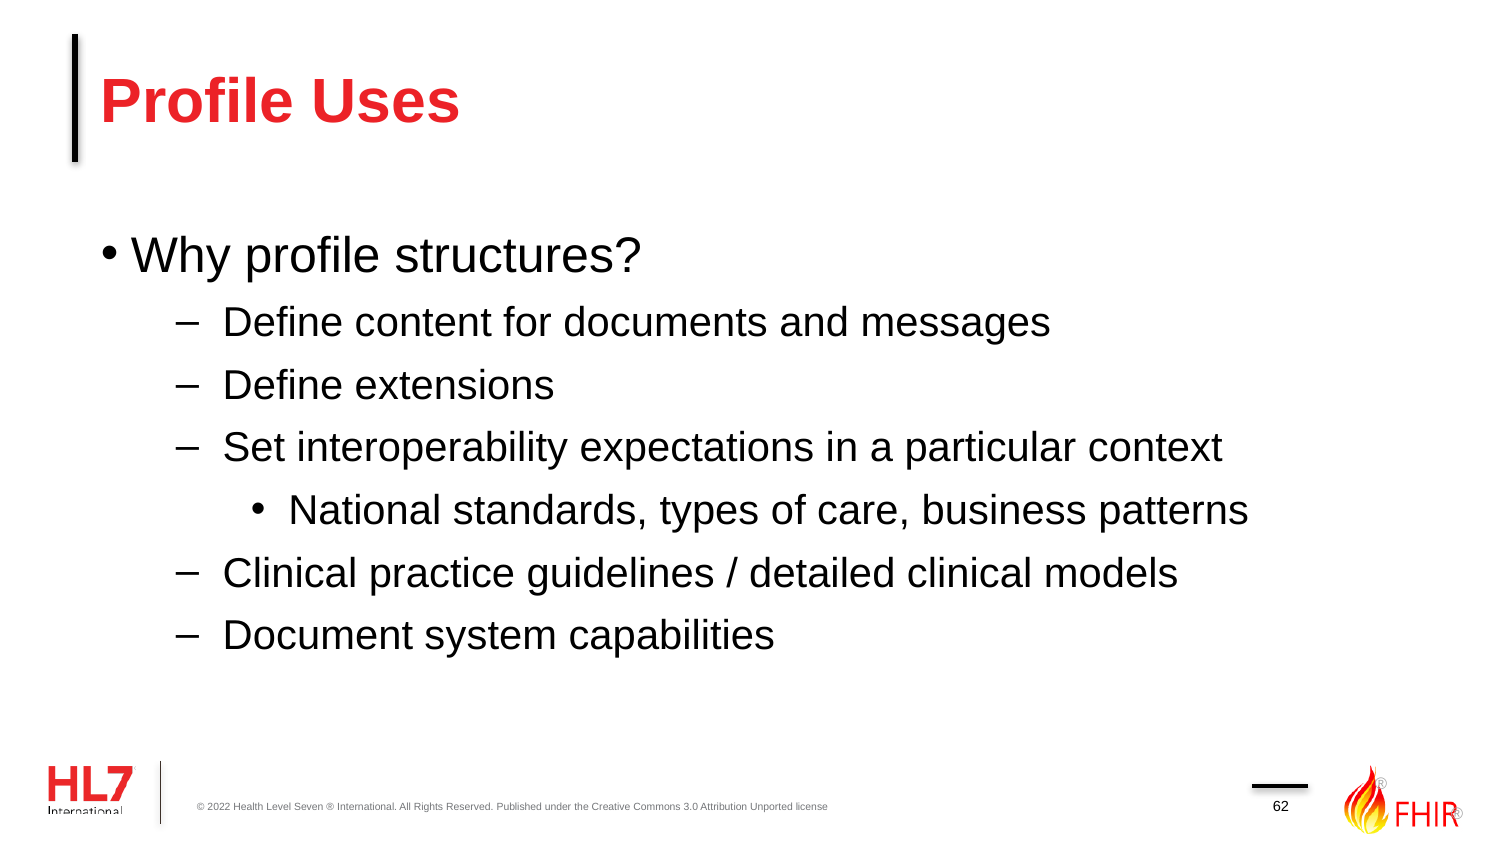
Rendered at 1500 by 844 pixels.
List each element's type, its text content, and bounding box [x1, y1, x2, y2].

footer © 2022 Health Level Seven ® International. All Rights Reserved. Published under the Creative Commons 3.0 Attribution Unported license [196, 786, 941, 813]
title Profile Uses [100, 33, 1451, 163]
slide_number 62 [1258, 786, 1304, 814]
picture [1339, 760, 1463, 837]
list Why profile structures? Define content for documents and messages Define extensions Set interoperability expectations in a particular context National standards, types of care, business patterns Clinical practice guidelines / detailed clinical models Document system capabilities [100, 222, 1451, 731]
